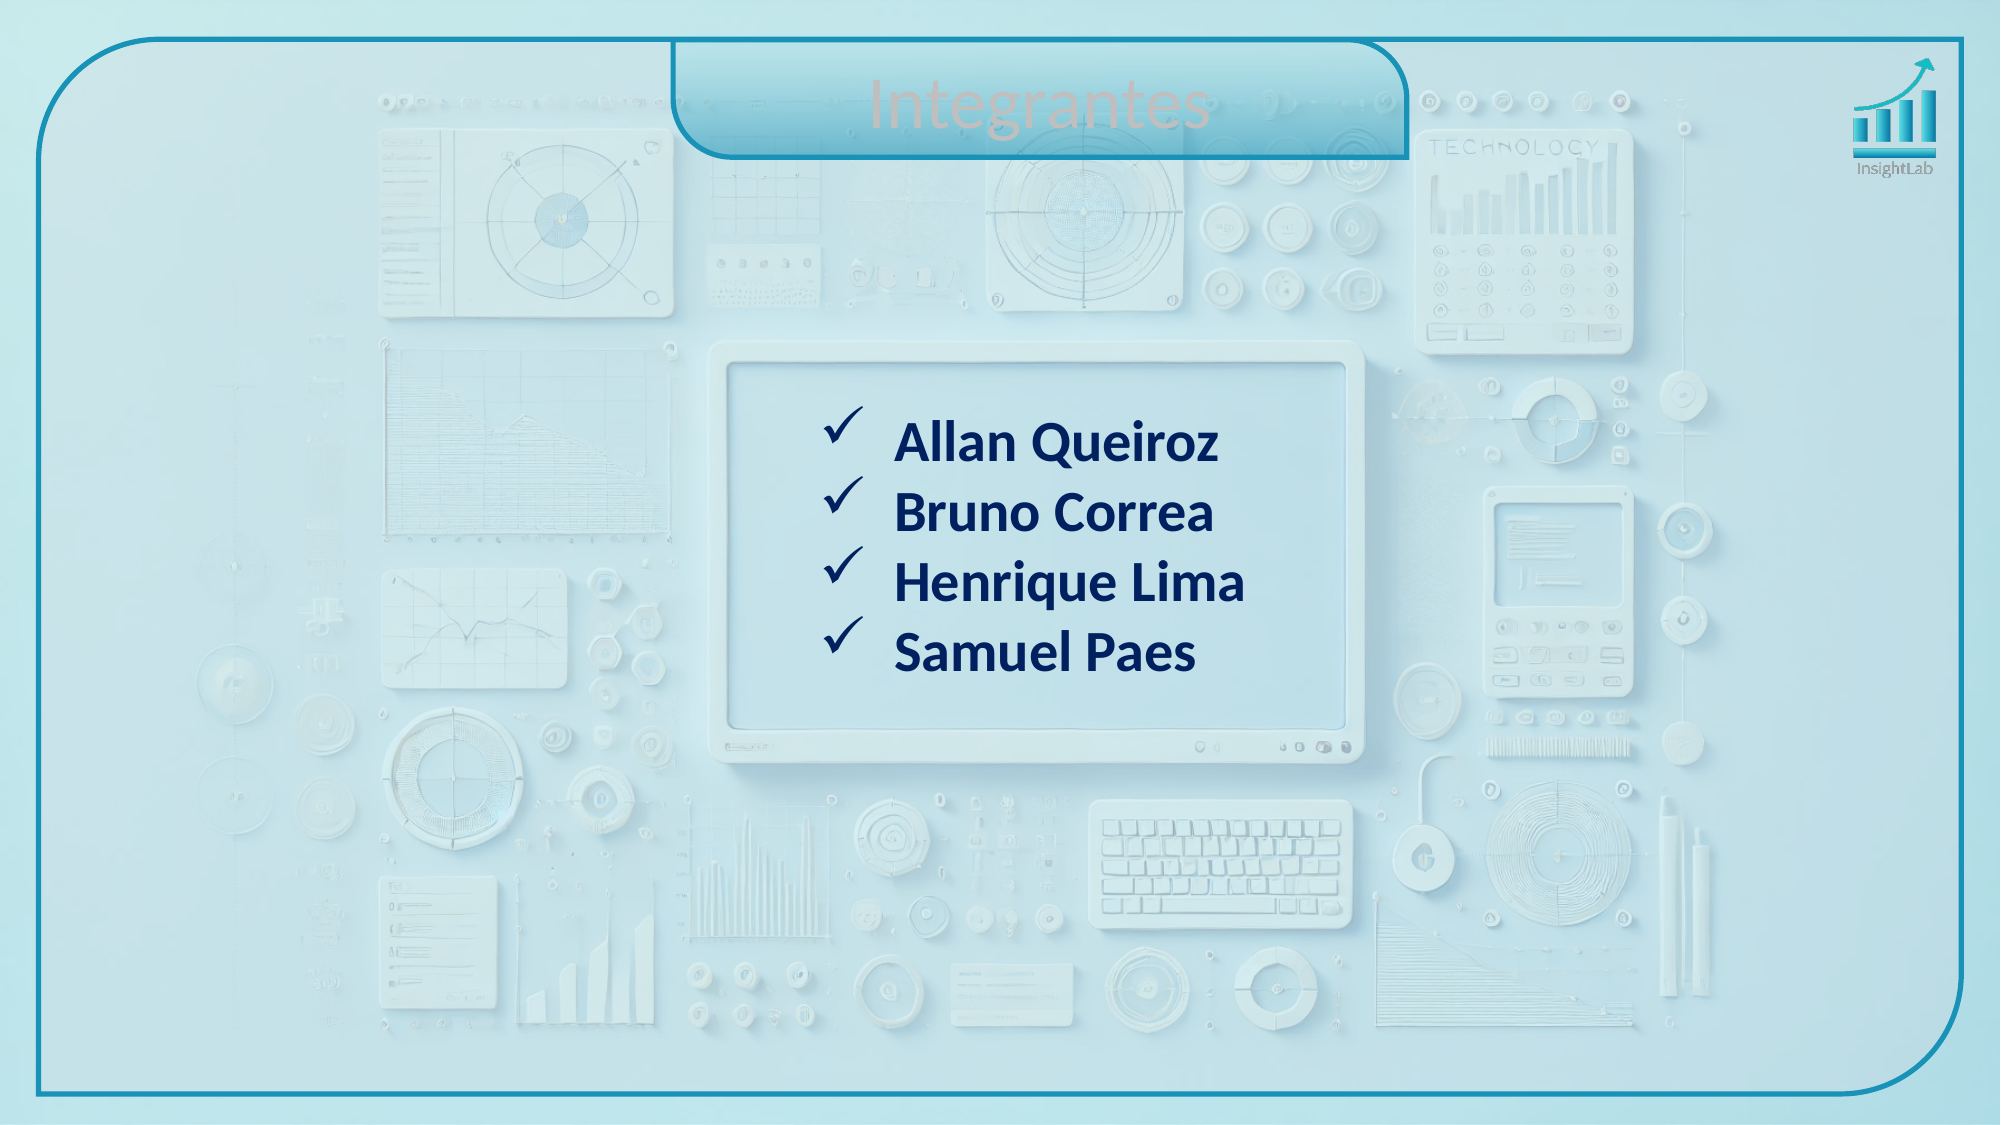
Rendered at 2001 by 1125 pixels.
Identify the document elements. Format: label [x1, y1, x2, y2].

picture [1841, 56, 1947, 196]
list [0, 0, 2000, 1125]
